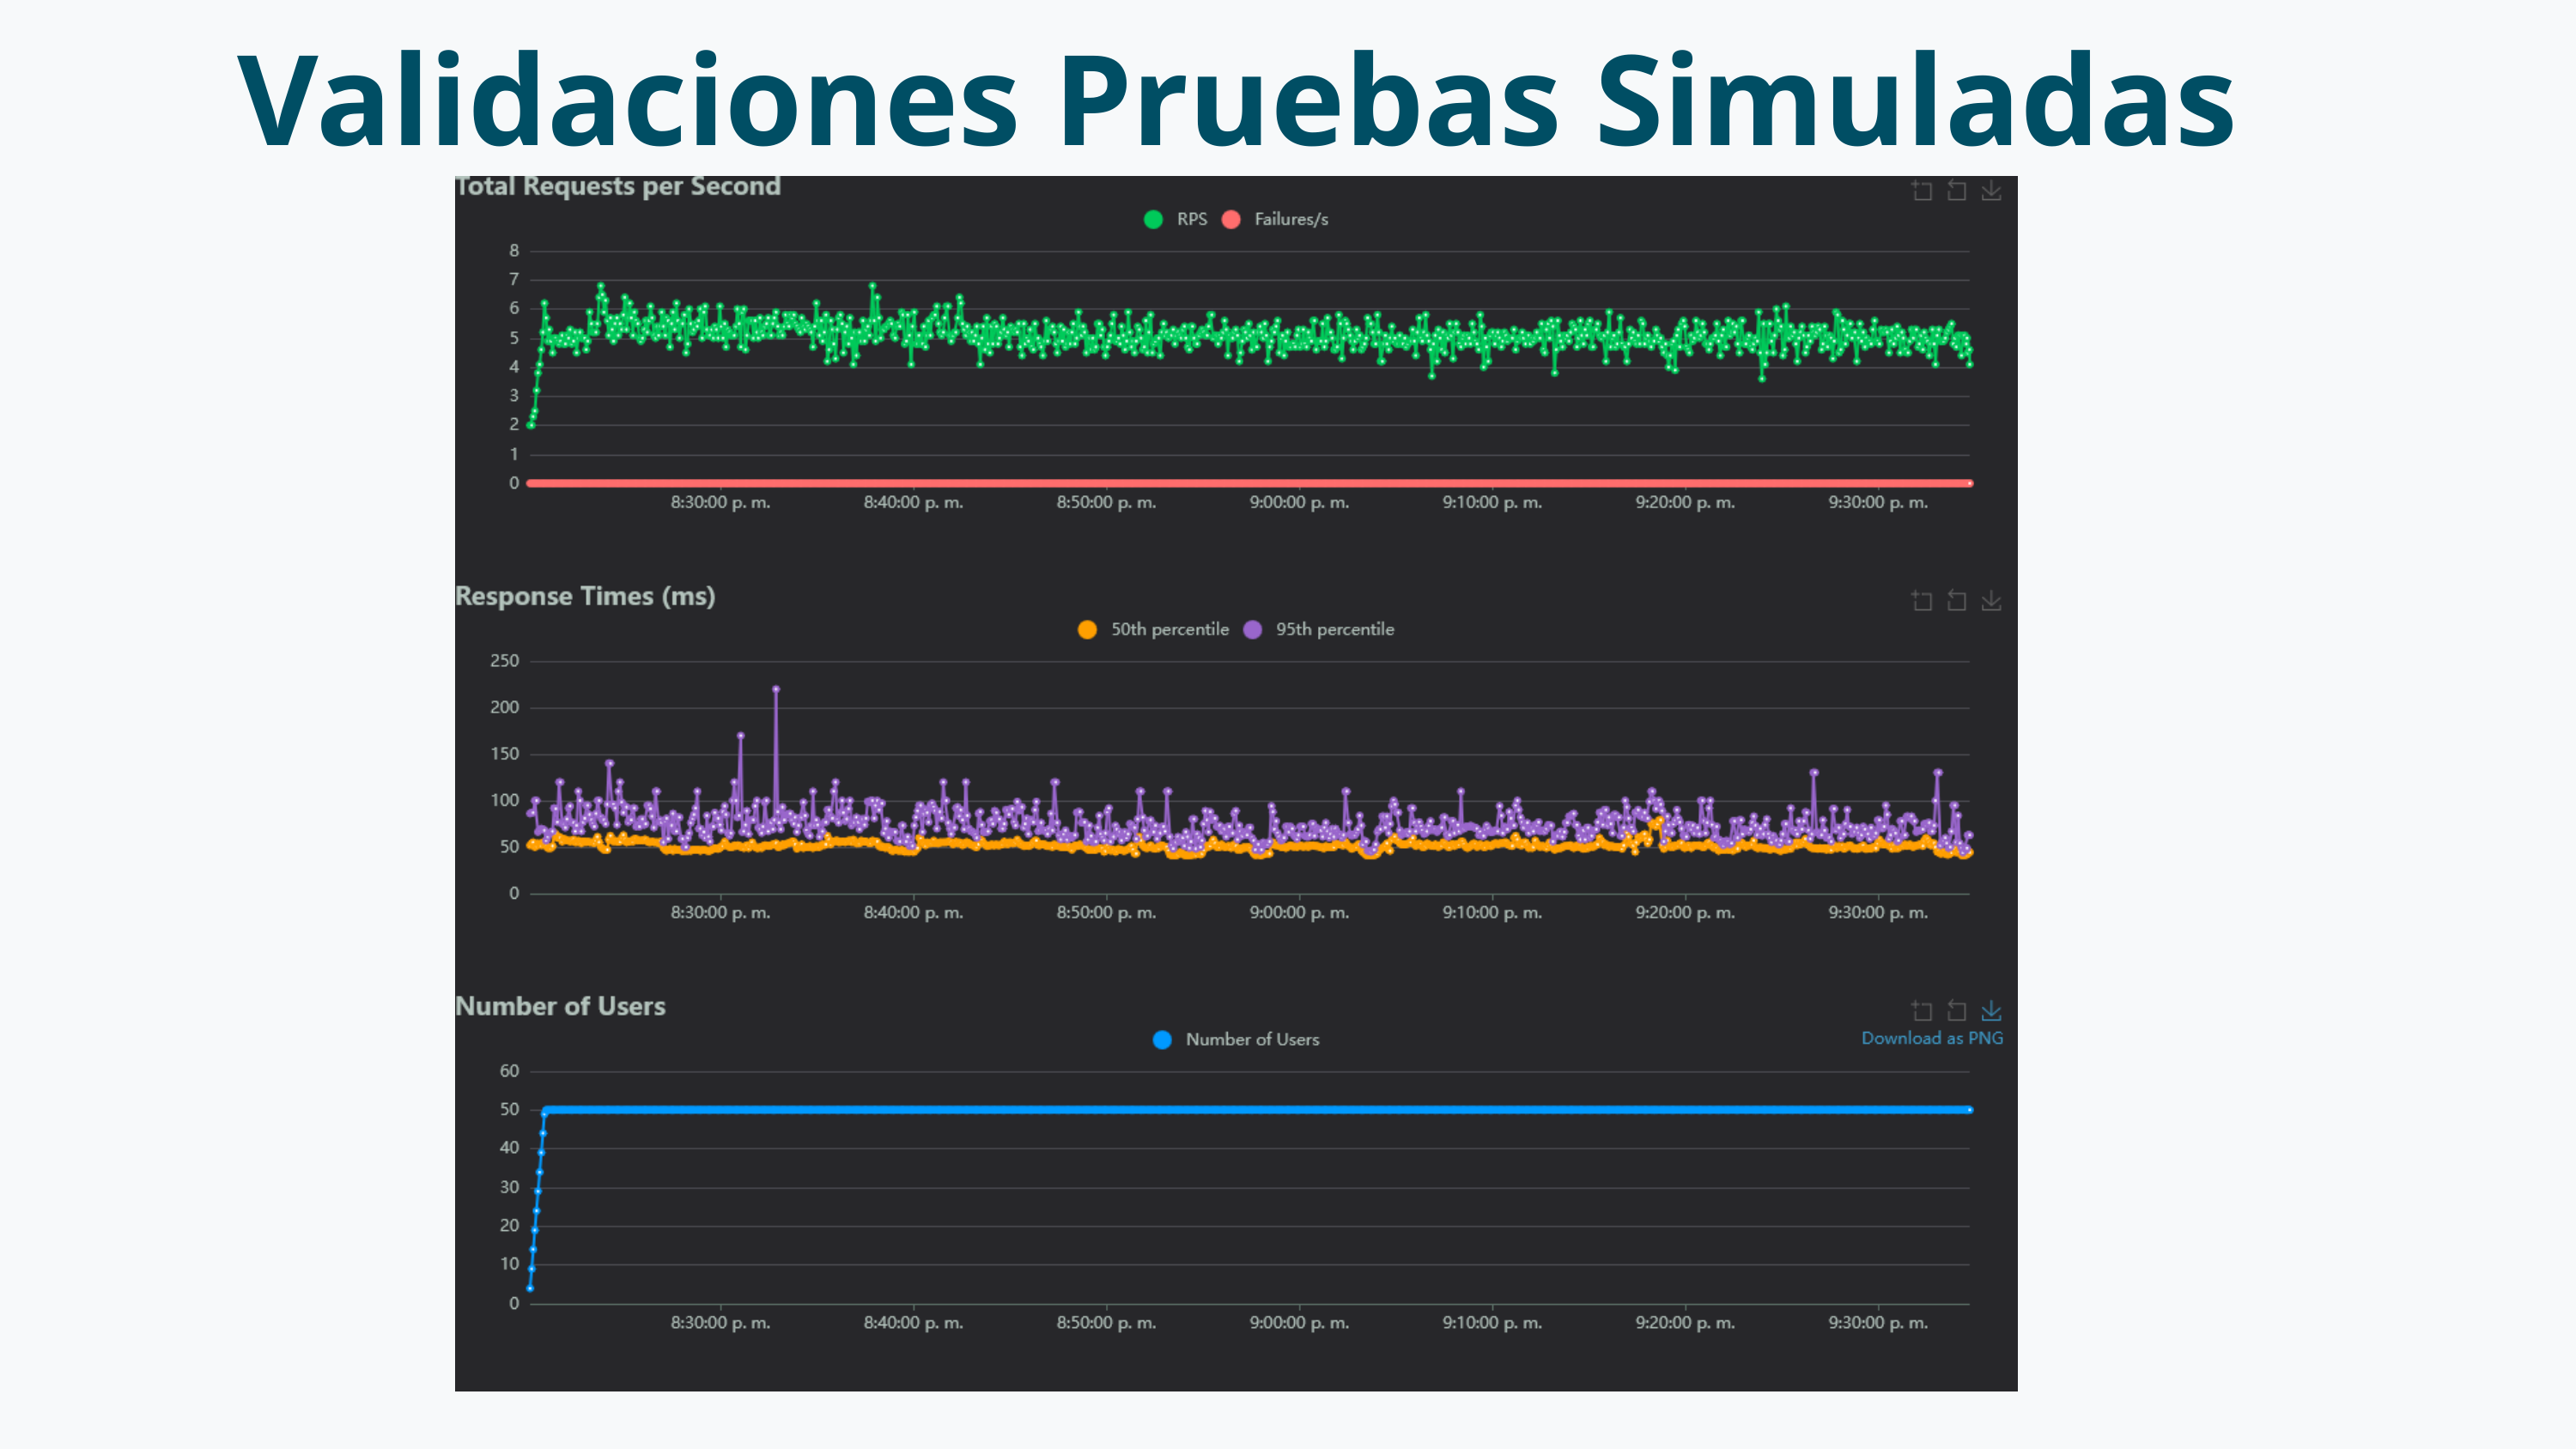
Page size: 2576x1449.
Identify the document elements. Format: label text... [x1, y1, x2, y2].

text_box Validaciones Pruebas Simuladas [237, 20, 2466, 171]
text_box [448, 171, 2025, 1398]
